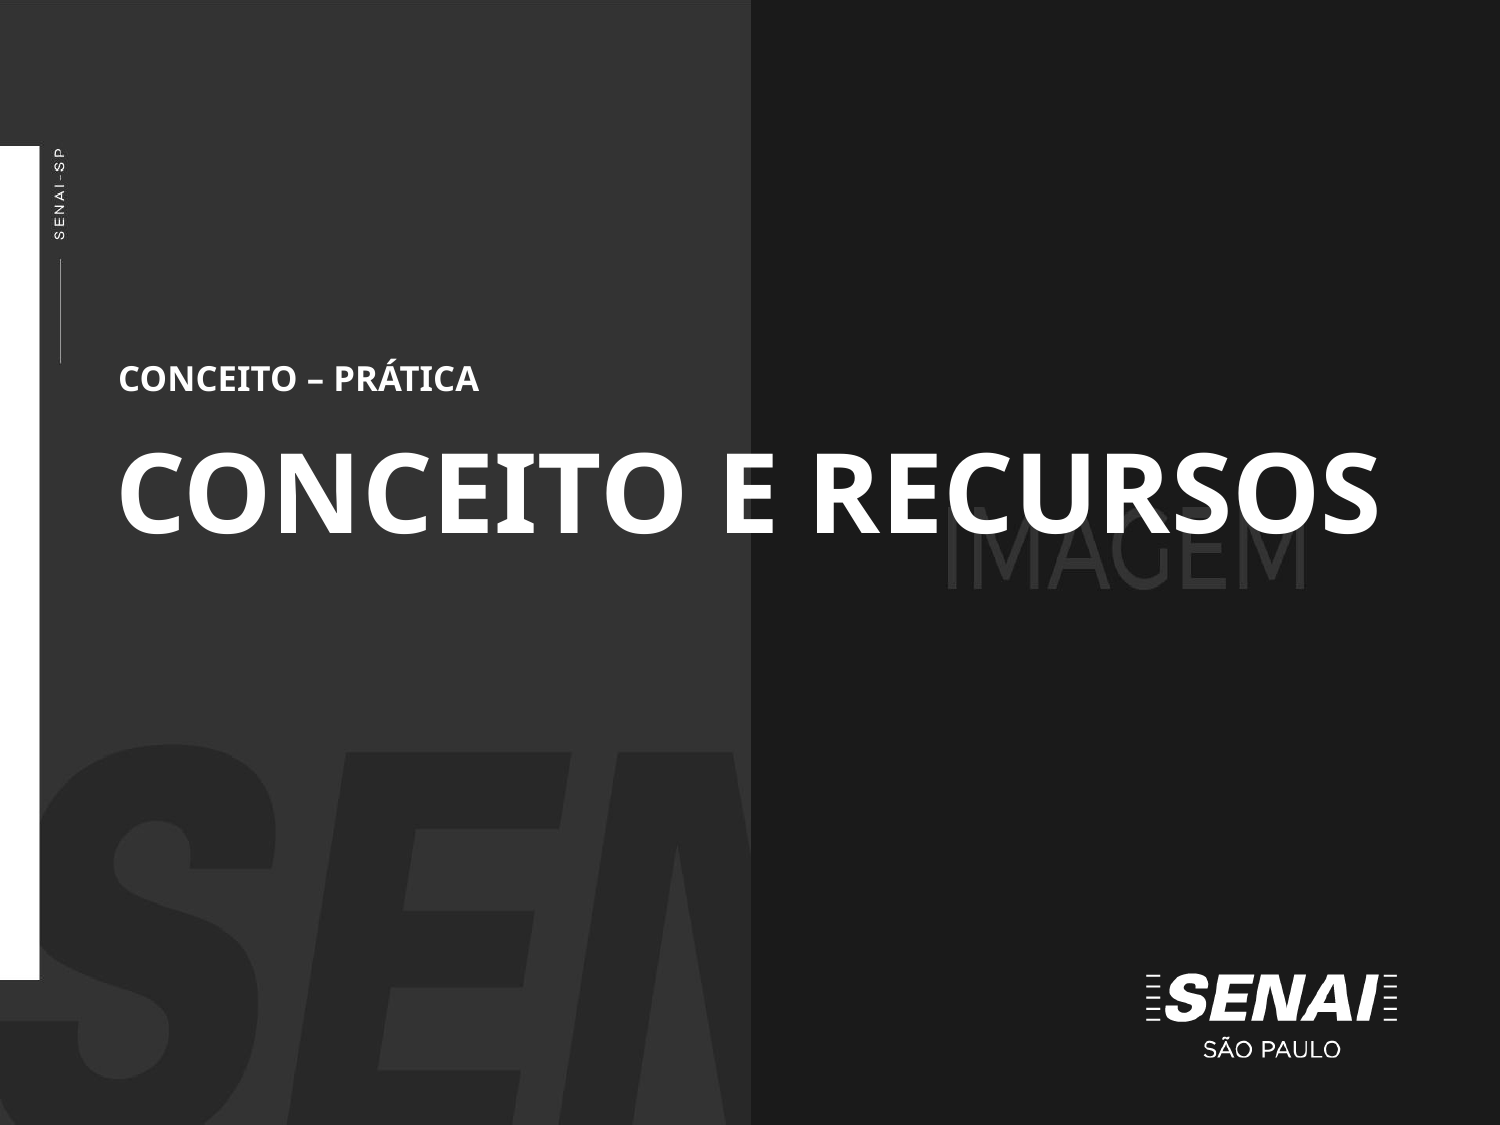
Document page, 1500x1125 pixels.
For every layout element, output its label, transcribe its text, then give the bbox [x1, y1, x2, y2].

list CONCEITO E RECURSOS [64, 429, 1436, 677]
picture [0, 0, 1500, 1125]
list CONCEITO – PRÁTICA [103, 356, 1475, 407]
